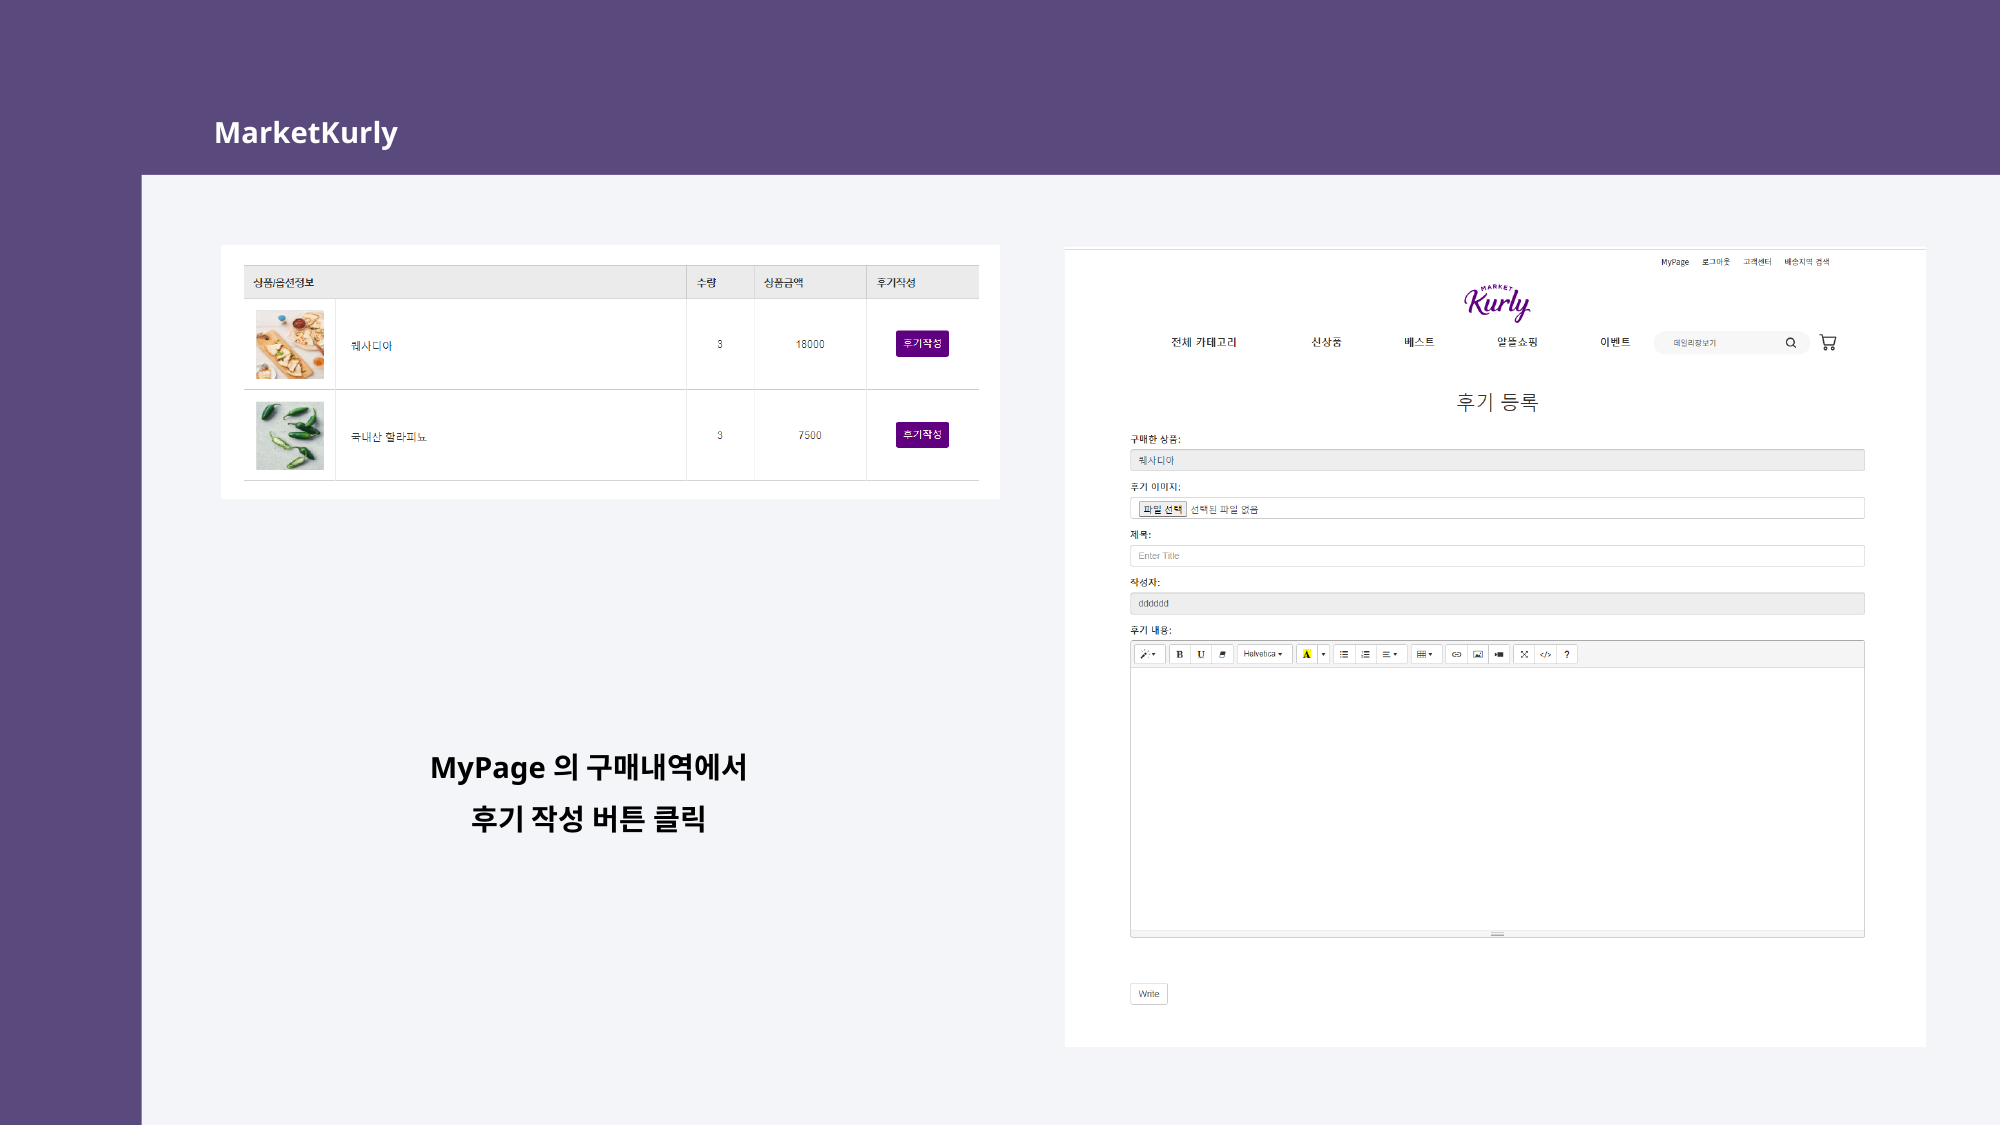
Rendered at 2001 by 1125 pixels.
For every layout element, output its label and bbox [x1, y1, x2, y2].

picture [1065, 245, 1926, 1047]
text_box [141, 72, 2000, 1125]
picture [221, 245, 1001, 499]
